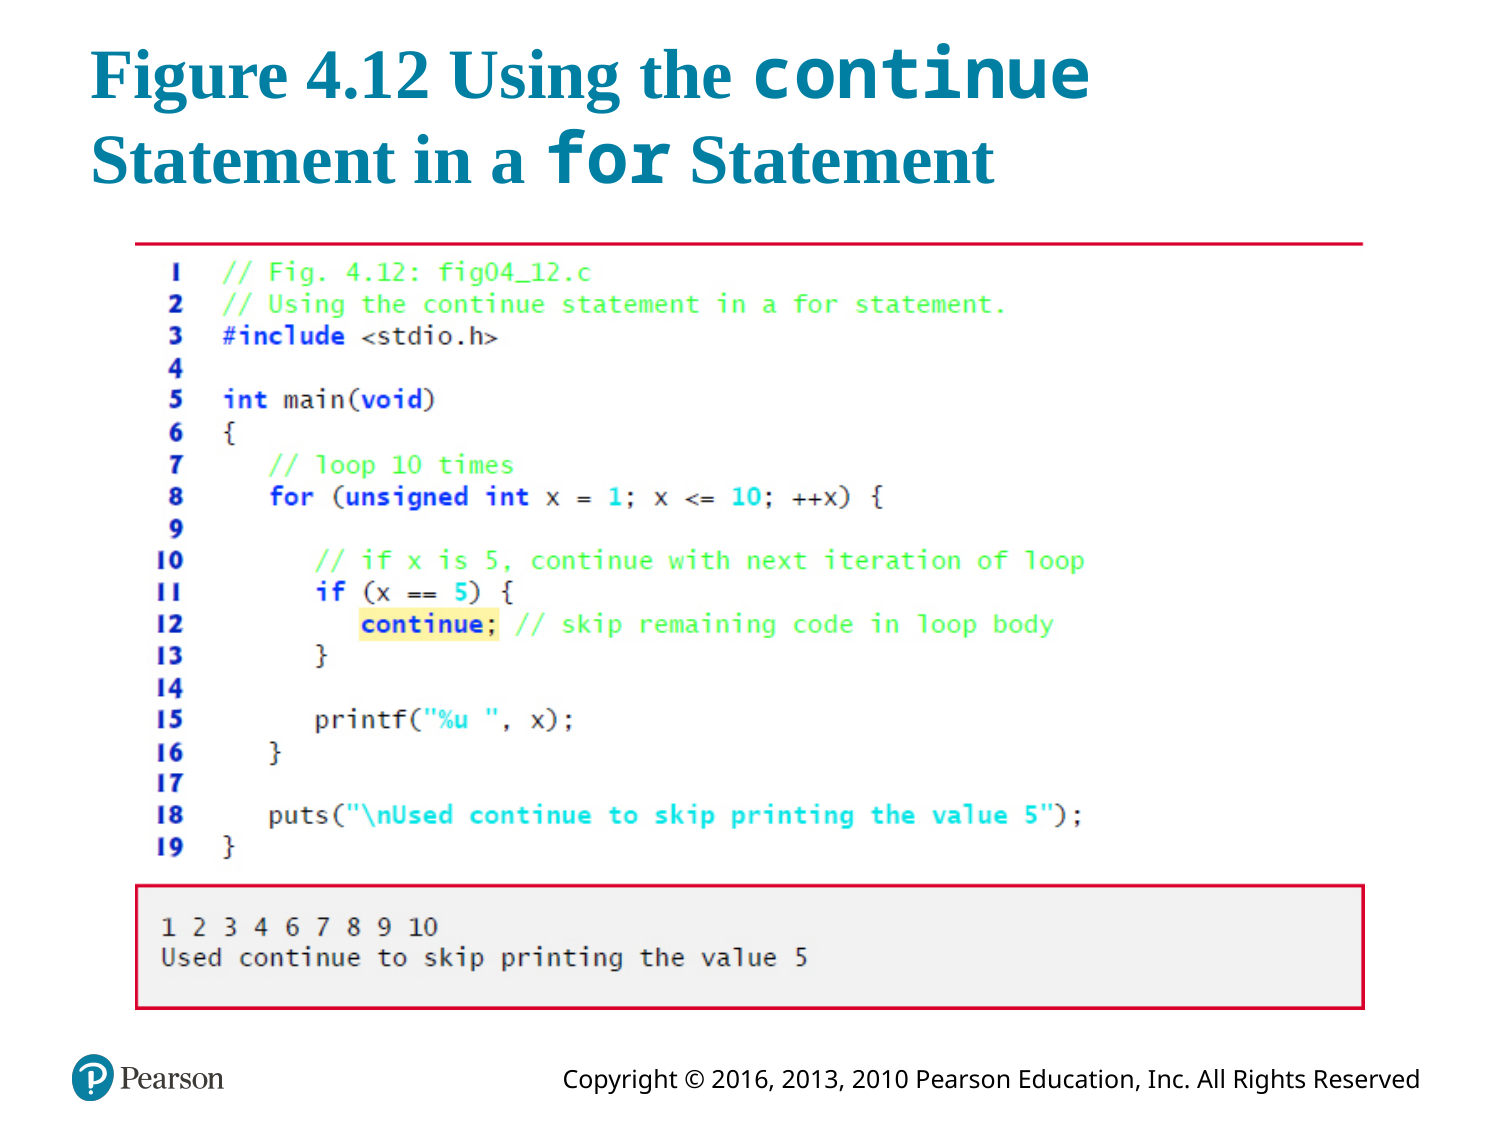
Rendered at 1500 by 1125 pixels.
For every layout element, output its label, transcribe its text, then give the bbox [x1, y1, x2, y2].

picture [72, 1054, 88, 1070]
picture [80, 1063, 106, 1088]
picture [98, 1054, 224, 1101]
picture [72, 1087, 83, 1101]
title Figure 4.12 Using the continue Statement in a for Statement [75, 37, 1425, 213]
picture [135, 241, 1365, 1010]
